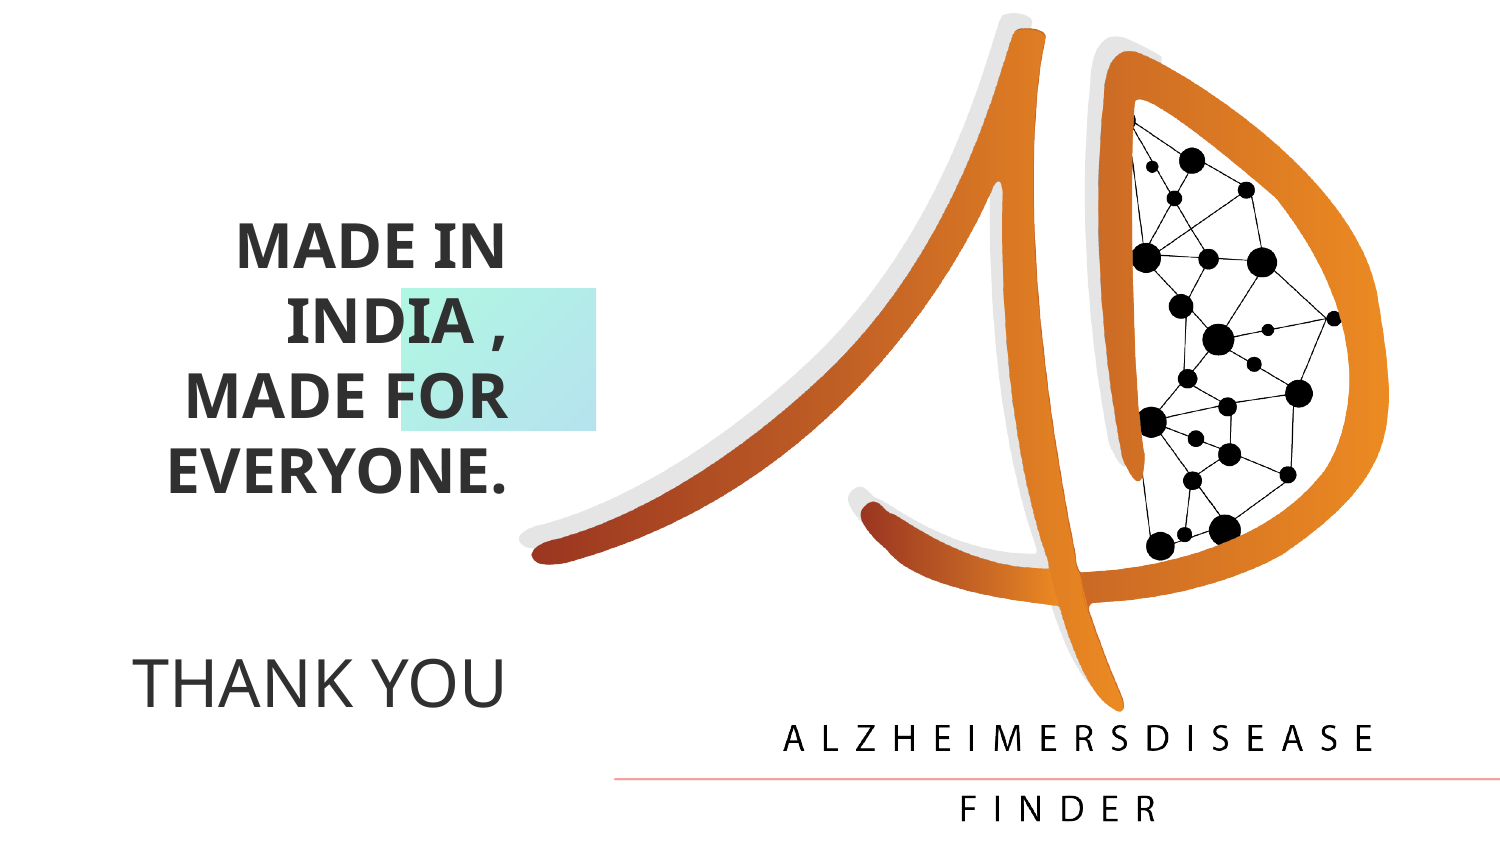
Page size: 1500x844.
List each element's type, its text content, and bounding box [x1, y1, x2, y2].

picture [517, 12, 1500, 831]
subtitle THANK YOU [116, 597, 512, 774]
title MADE IN INDIA , MADE FOR EVERYONE. [16, 148, 512, 597]
